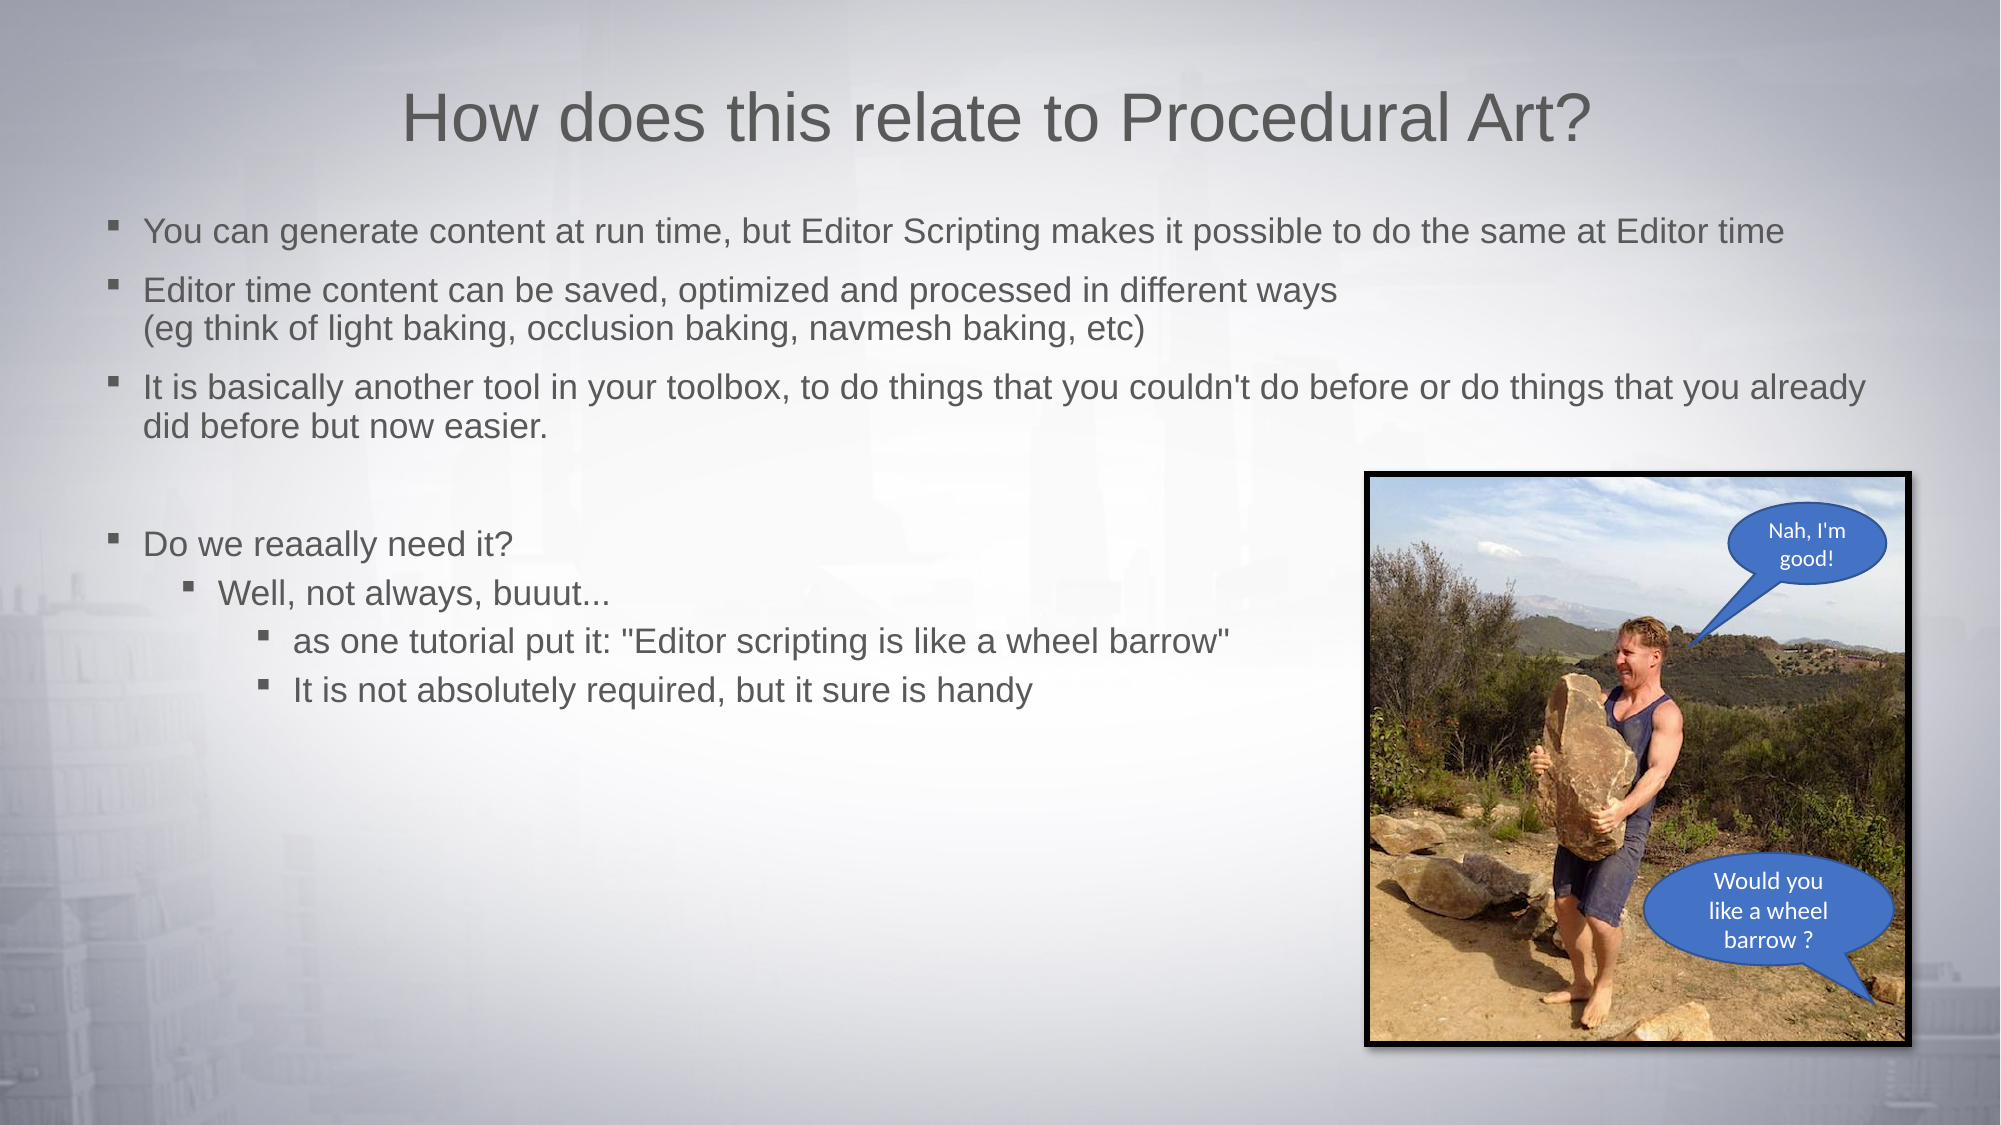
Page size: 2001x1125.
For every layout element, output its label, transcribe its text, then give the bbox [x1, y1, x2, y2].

picture [0, 0, 2001, 1125]
title How does this relate to Procedural Art? [90, 71, 1906, 167]
list You can generate content at run time, but Editor Scripting makes it possible to do the same at Editor time Editor time content can be saved, optimized and processed in different ways (eg think of light baking, occlusion baking, navmesh baking, etc) It is basically another tool in your toolbox, to do things that you couldn't do before or do things that you already did before but now easier. Do we reaaally need it? Well, not always, buuut... as one tutorial put it: "Editor scripting is like a wheel barrow" It is not absolutely required, but it sure is handy [90, 205, 1906, 1041]
